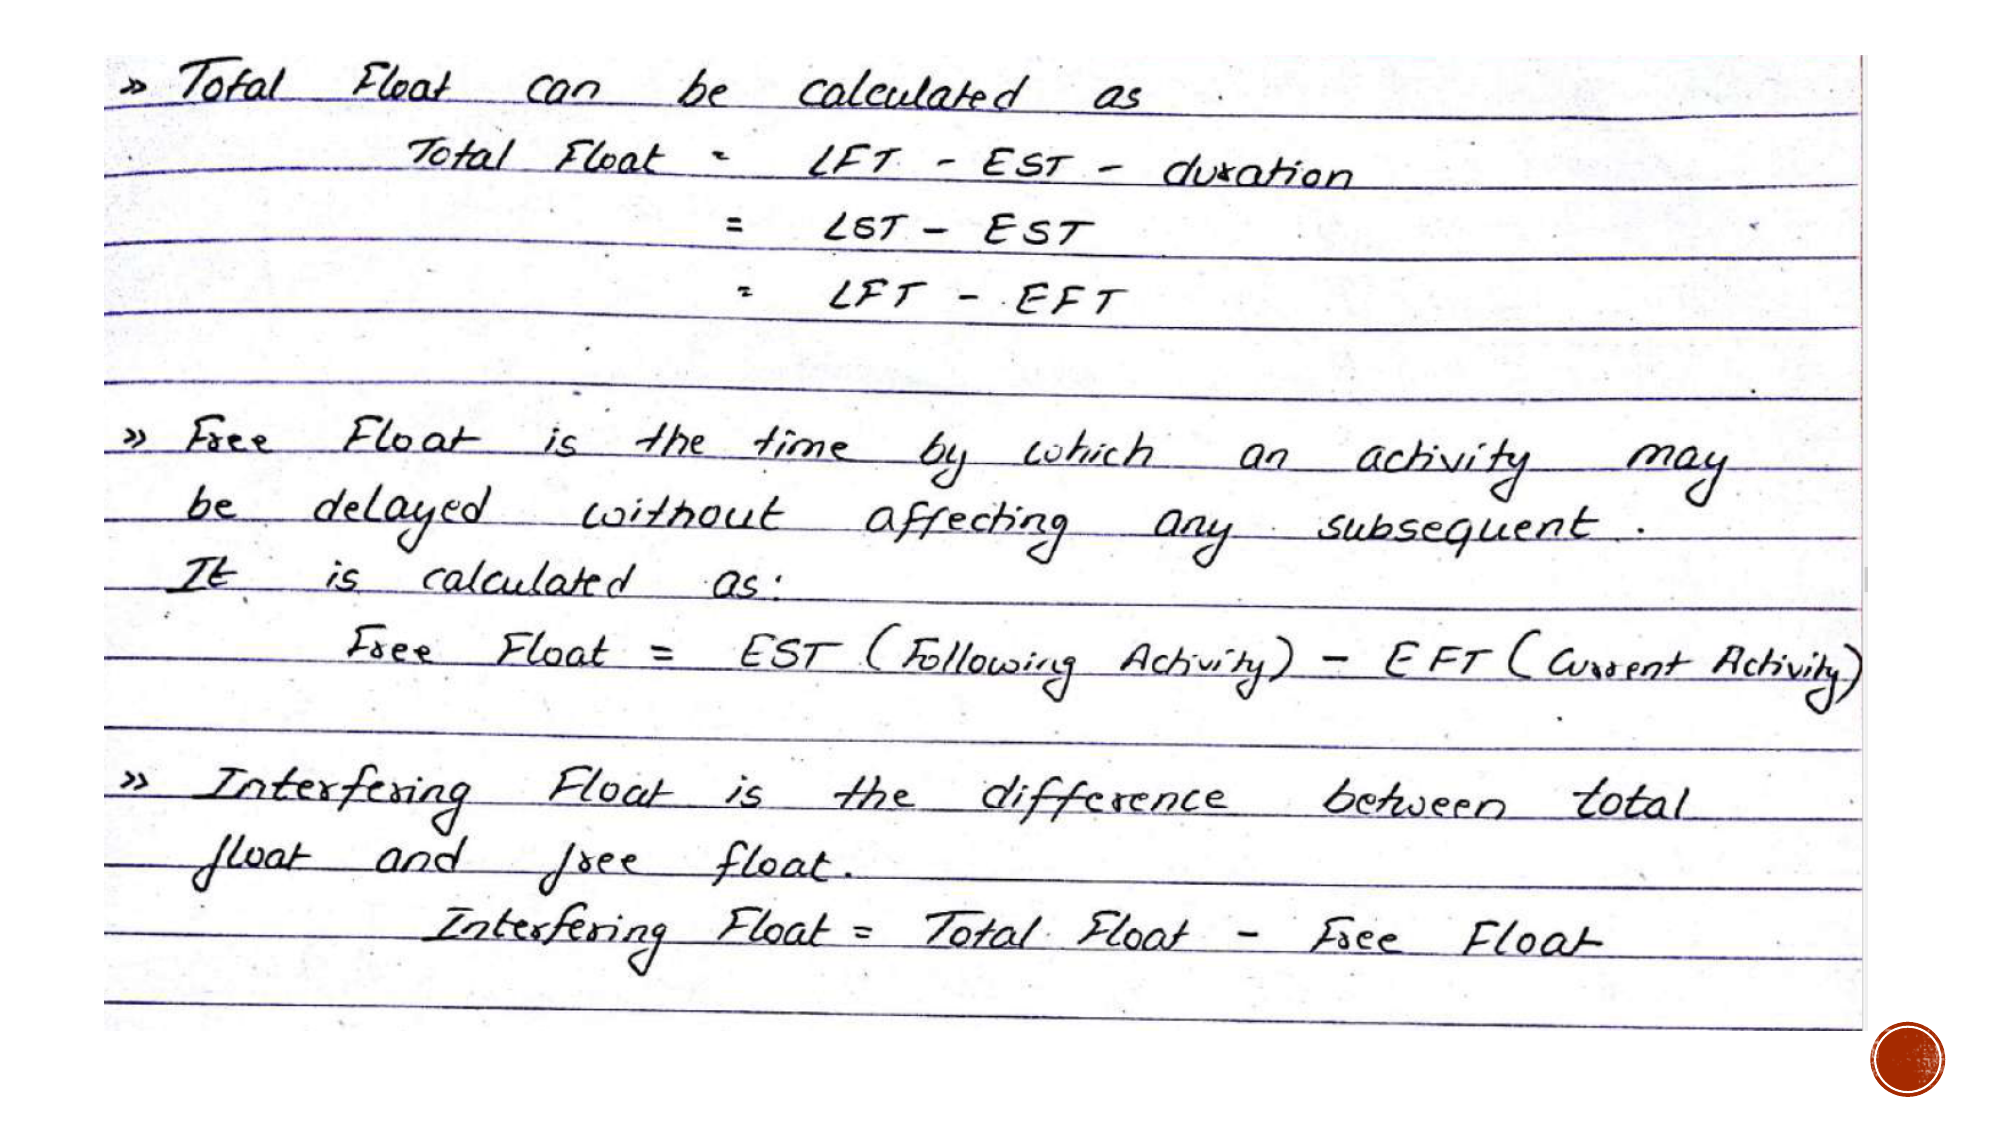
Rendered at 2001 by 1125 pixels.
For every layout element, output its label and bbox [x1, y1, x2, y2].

list [109, 60, 1865, 1027]
